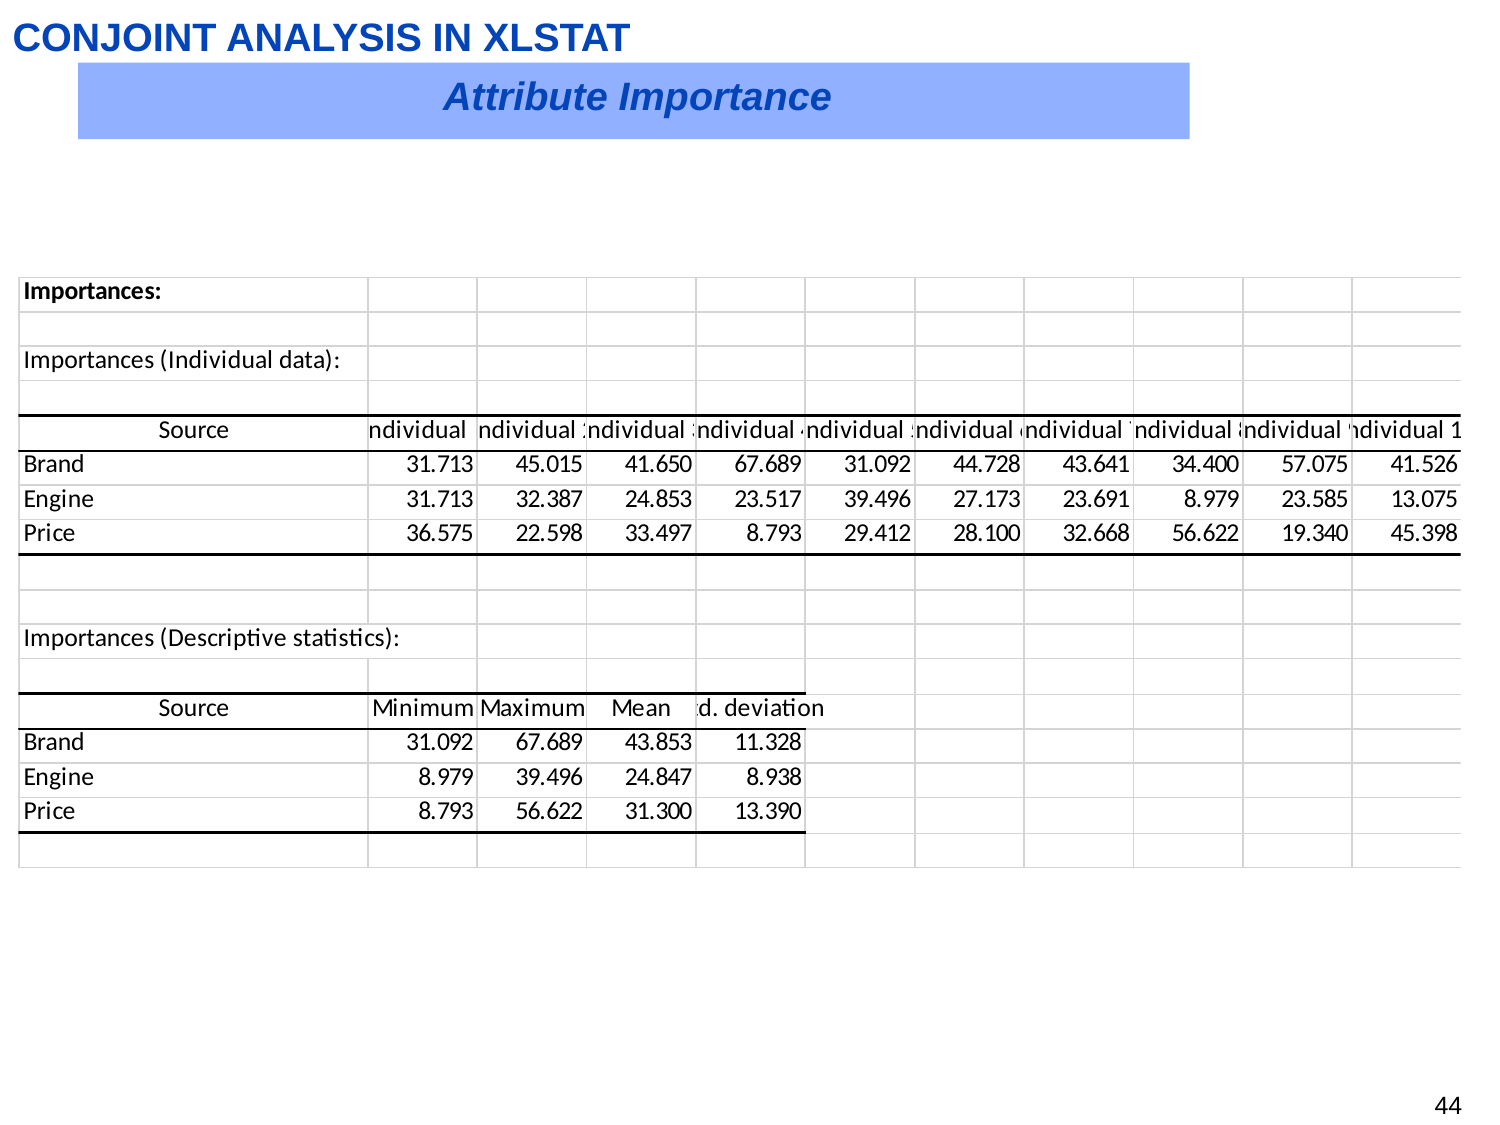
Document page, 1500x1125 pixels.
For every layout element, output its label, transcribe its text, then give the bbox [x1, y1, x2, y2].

slide_number 43 [1149, 1089, 1463, 1121]
text_box Attribute Importance [104, 71, 1171, 119]
title CONJOINT ANALYSIS IN XLSTAT [12, 11, 1456, 60]
text_box [78, 62, 1190, 140]
picture [18, 276, 1463, 870]
